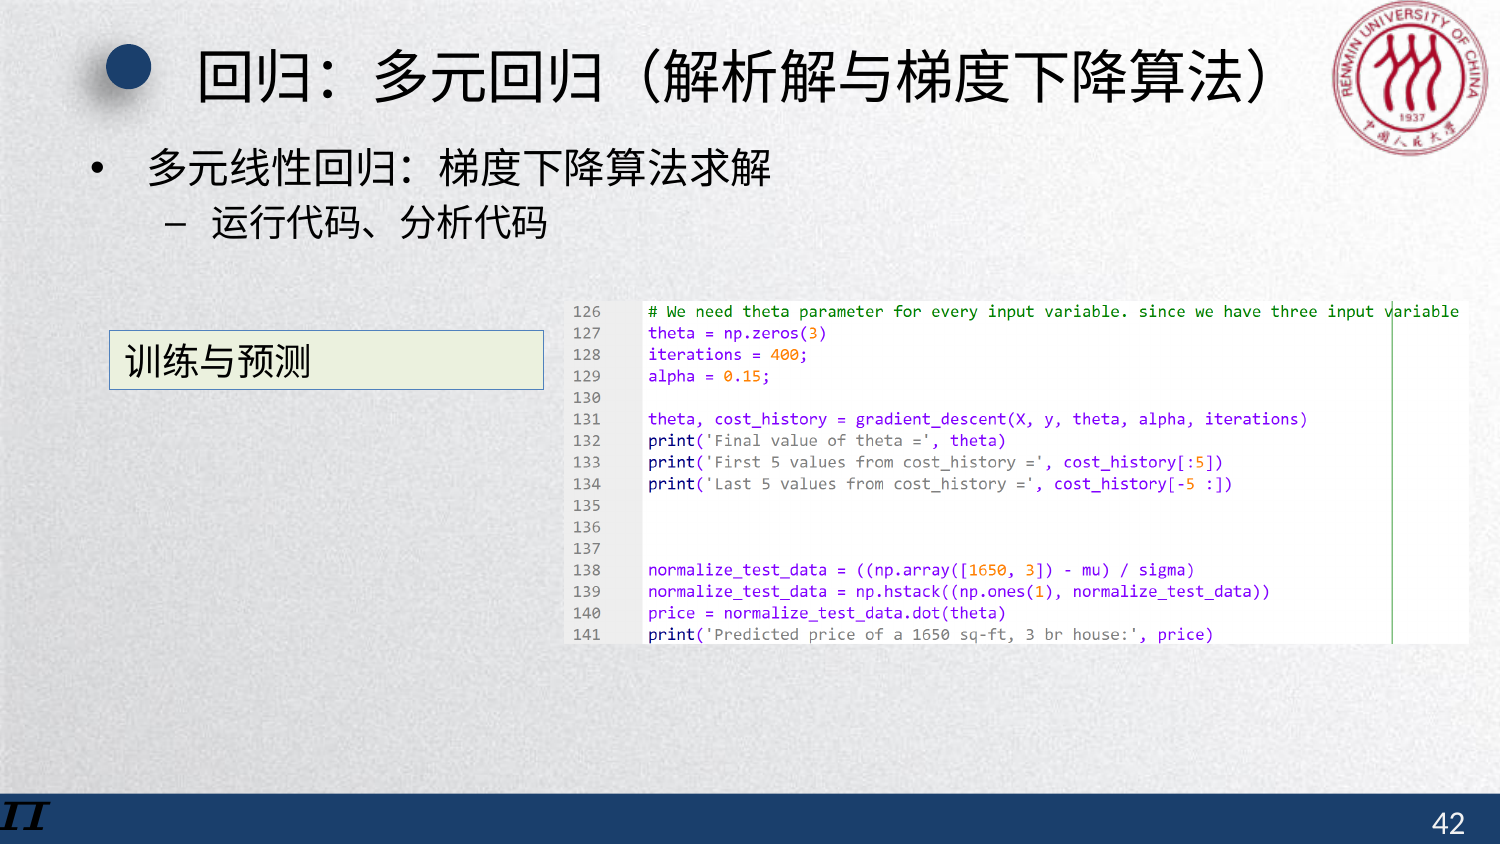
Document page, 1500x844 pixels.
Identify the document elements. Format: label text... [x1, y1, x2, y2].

text_box 训练与预测 [109, 330, 544, 390]
picture [0, 0, 1500, 793]
title 回归：多元回归（解析解与梯度下降算法） [75, 33, 1425, 116]
text_box [99, 157, 1450, 803]
text_box [74, 132, 1425, 778]
